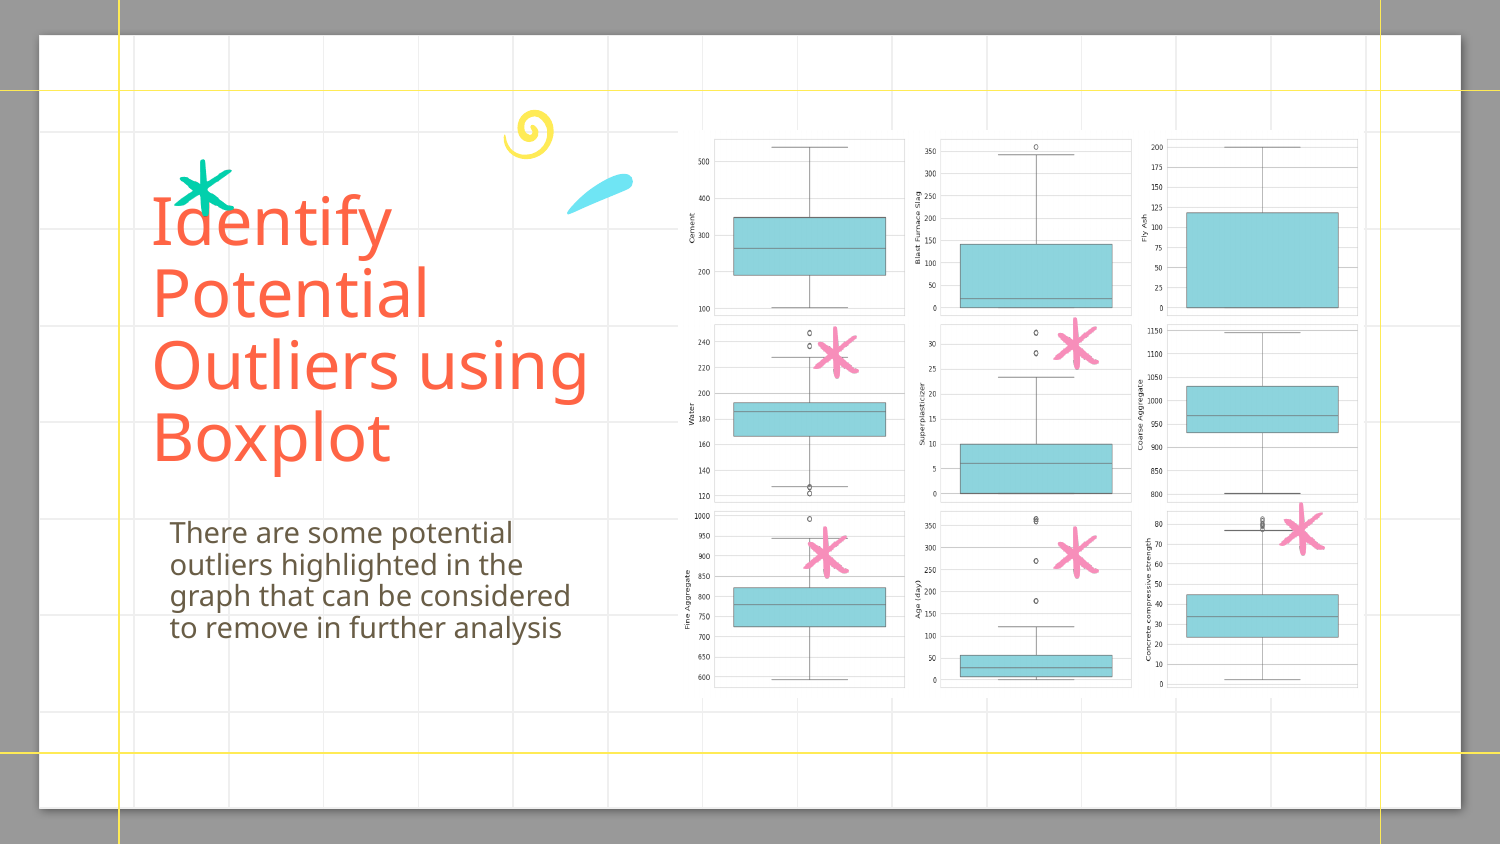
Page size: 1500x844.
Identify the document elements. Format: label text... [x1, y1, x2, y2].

text_box [503, 109, 554, 160]
picture [677, 130, 1364, 699]
text_box [567, 173, 633, 215]
picture [174, 157, 234, 218]
title Identify Potential Outliers using Boxplot [136, 296, 672, 483]
list There are some potential outliers highlighted in the graph that can be considered to remove in further analysis [154, 511, 623, 698]
